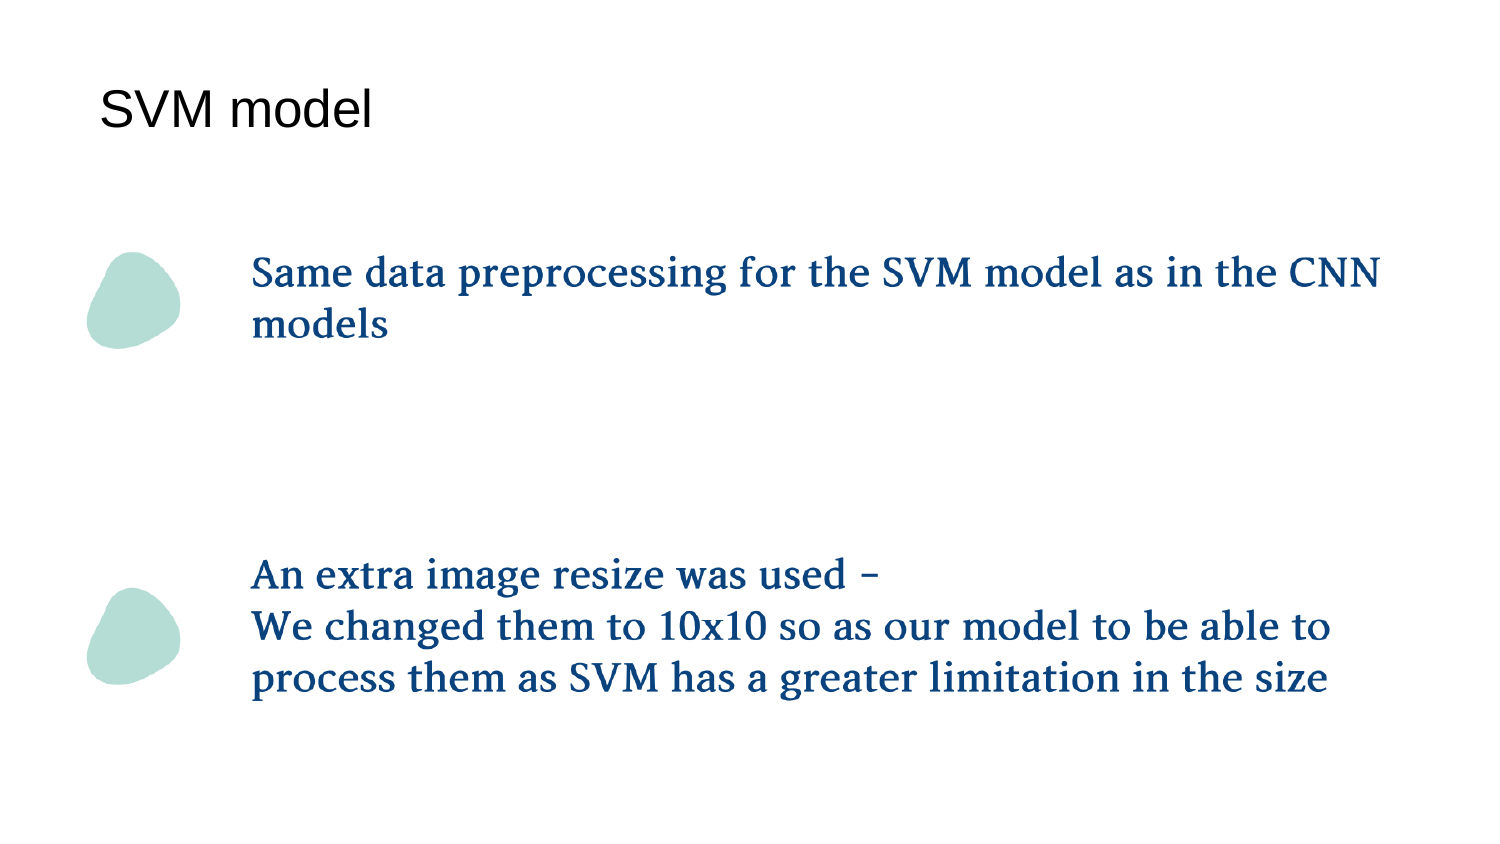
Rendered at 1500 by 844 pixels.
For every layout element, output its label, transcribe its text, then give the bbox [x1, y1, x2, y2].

picture [64, 178, 1418, 735]
title SVM model [84, 59, 1483, 154]
